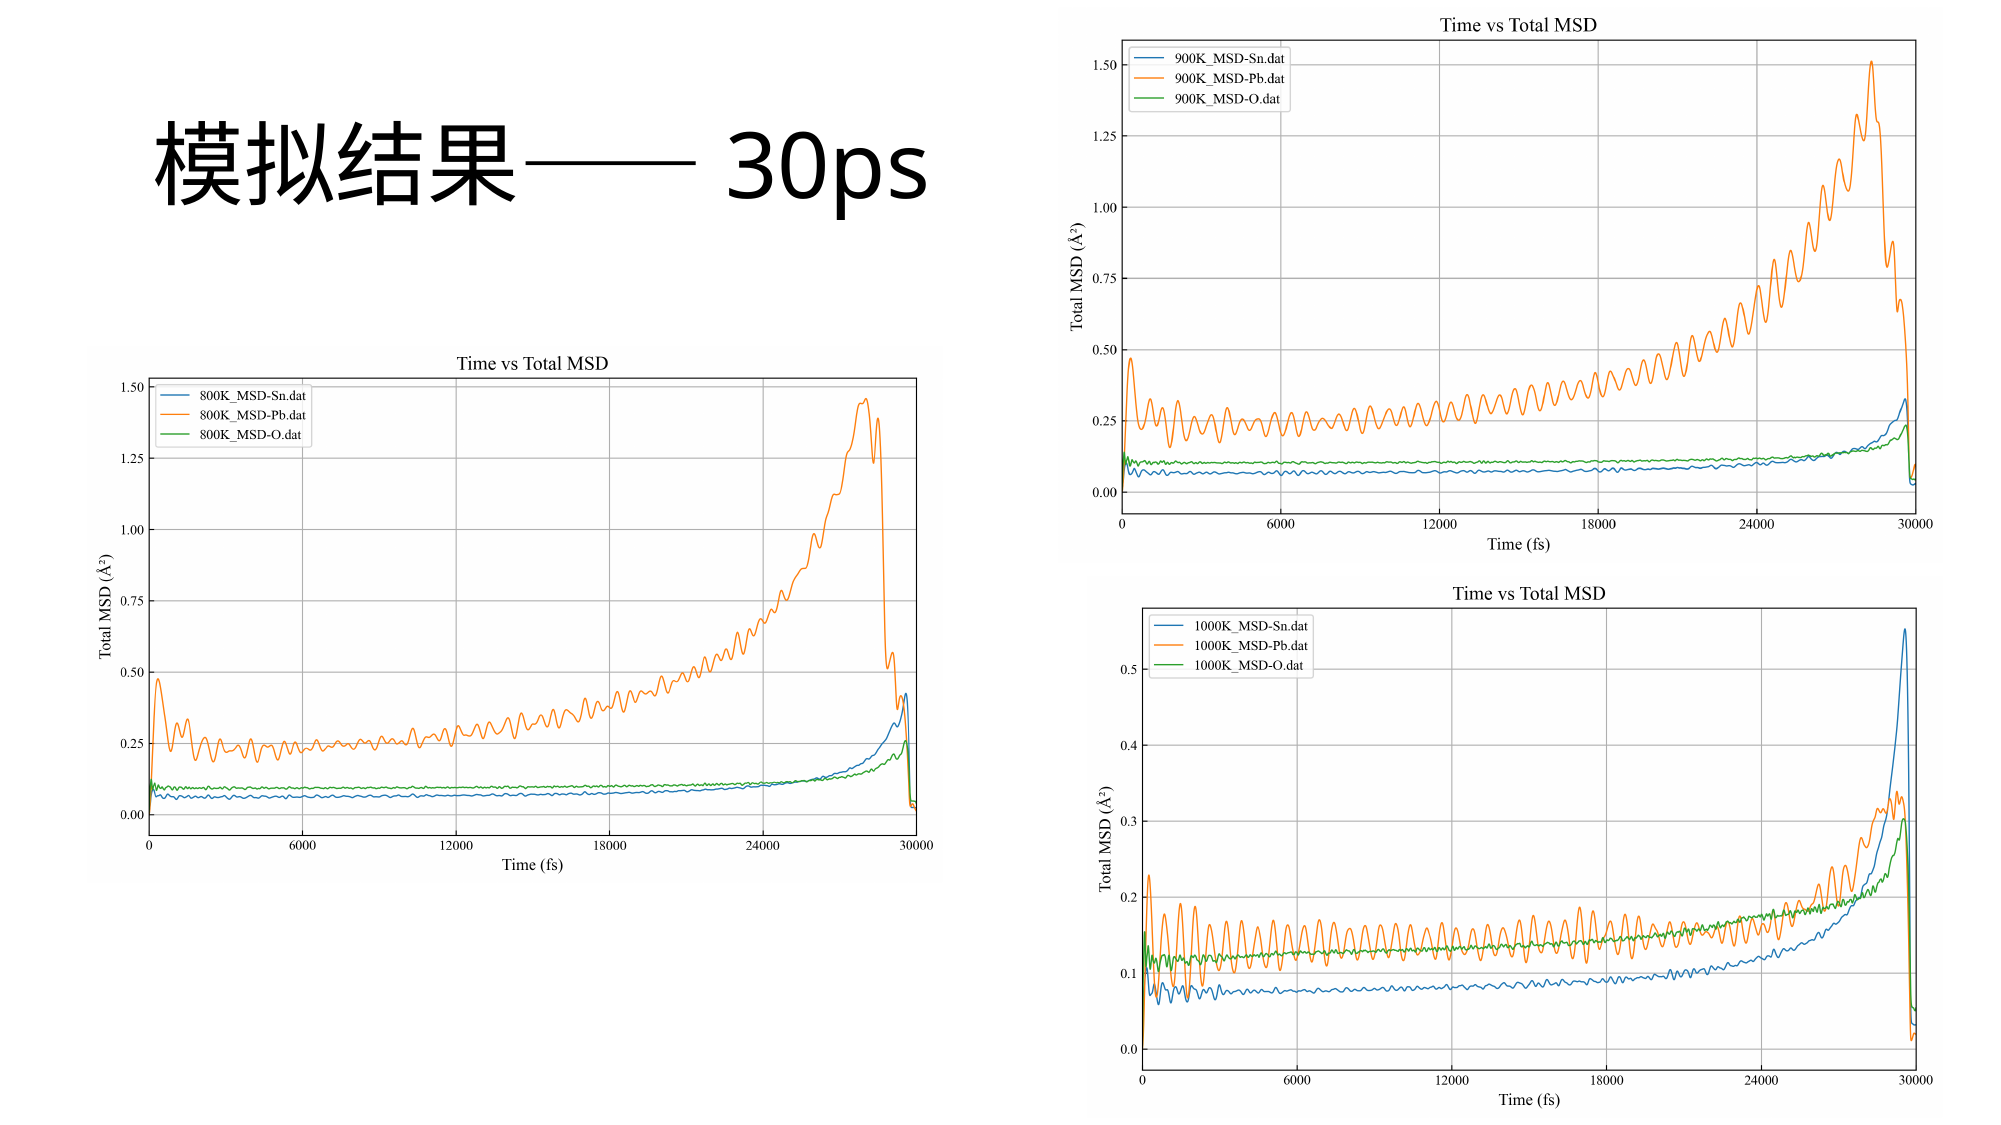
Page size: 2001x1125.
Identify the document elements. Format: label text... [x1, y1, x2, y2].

picture [87, 346, 944, 884]
title 模拟结果——30ps [137, 59, 1057, 278]
picture [1087, 576, 1944, 1118]
picture [1057, 7, 1944, 563]
